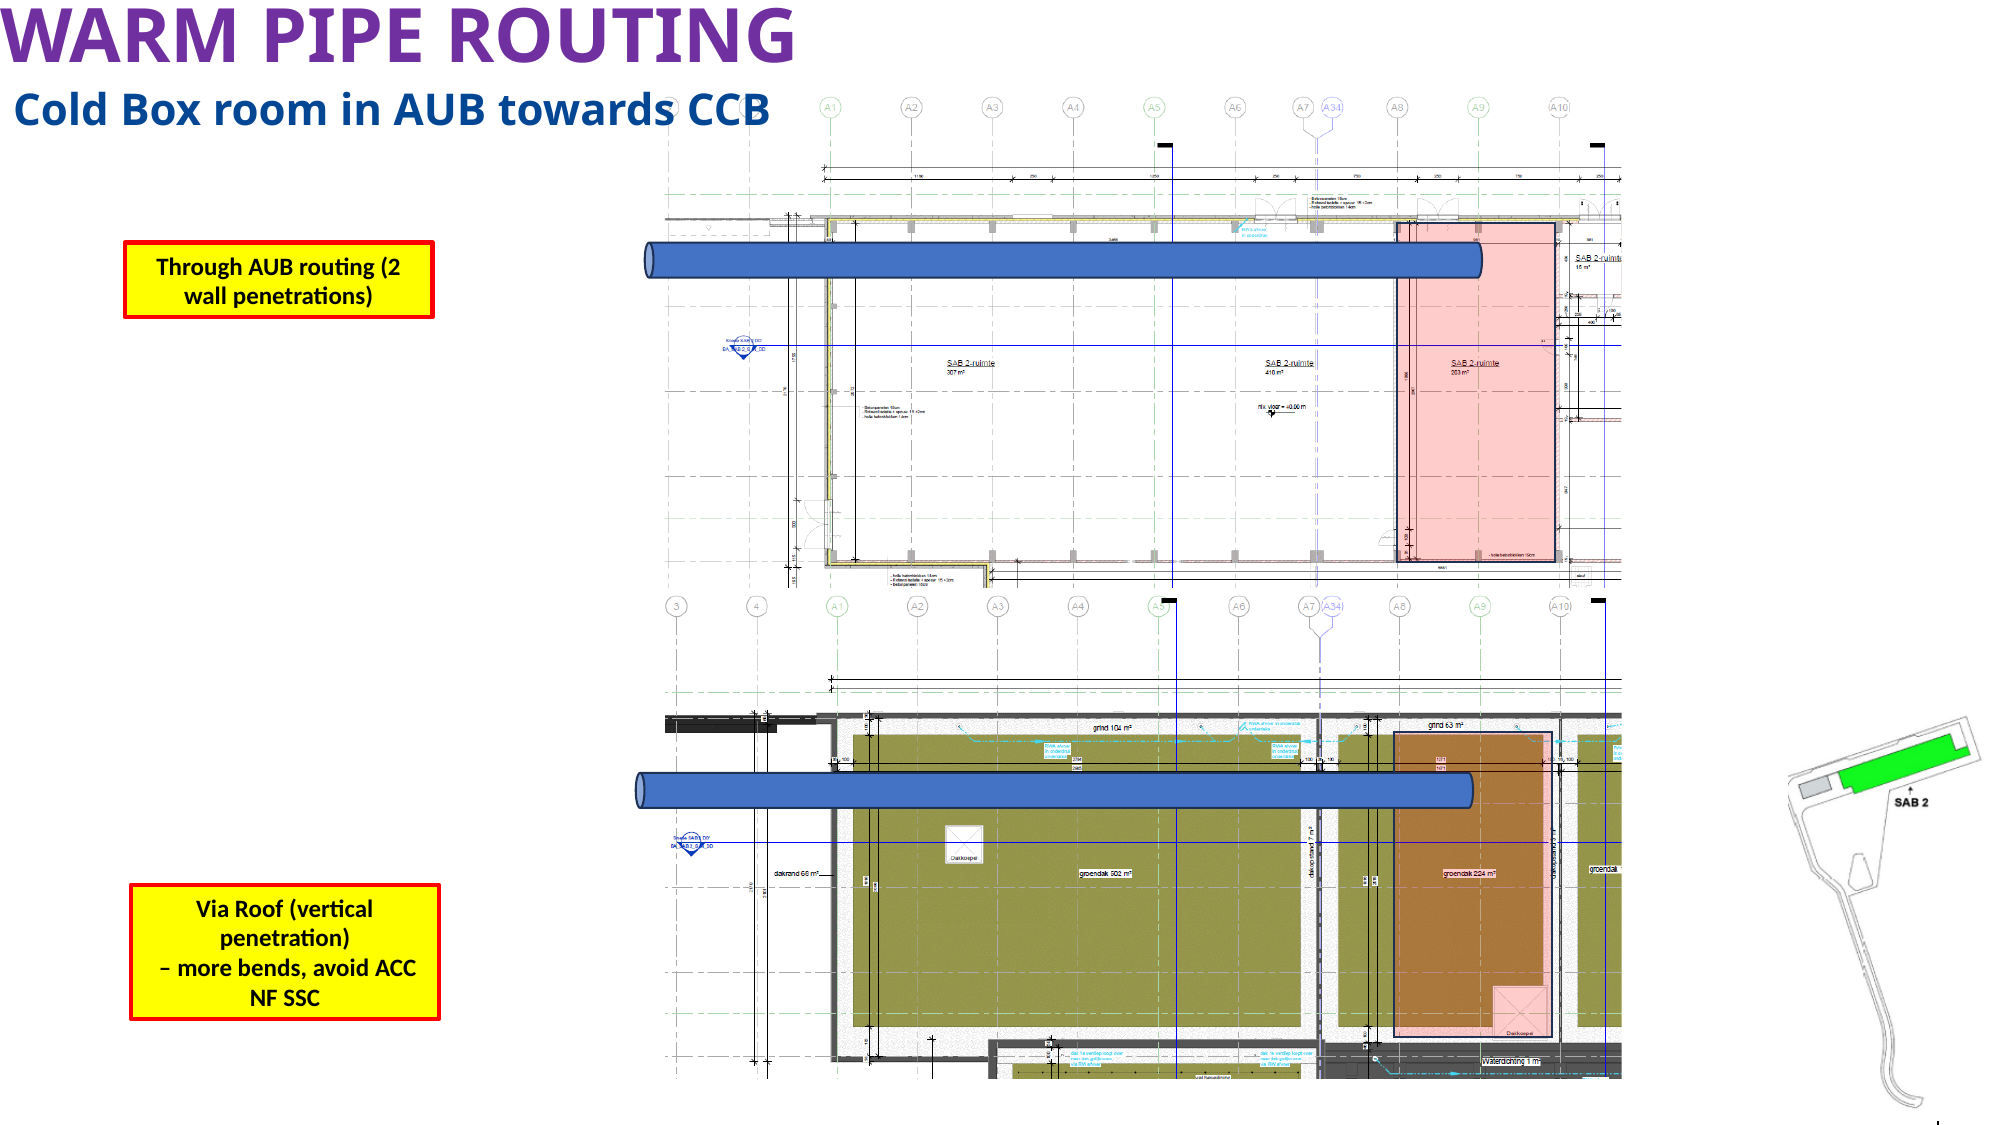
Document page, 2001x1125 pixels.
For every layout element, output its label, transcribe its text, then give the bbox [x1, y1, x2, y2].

text_box [634, 771, 664, 810]
picture [664, 82, 1622, 1079]
text_box [643, 241, 664, 279]
text_box Through AUB routing (2 wall penetrations) [124, 242, 433, 318]
title WARM PIPE ROUTING [0, 0, 1749, 74]
text_box Cold Box room in AUB towards CCB [0, 74, 1888, 142]
slide_number 28 [1473, 1062, 1788, 1101]
picture [1788, 706, 1987, 1121]
text_box Via Roof (vertical penetration) – more bends, avoid ACC NF SSC [131, 884, 439, 1020]
